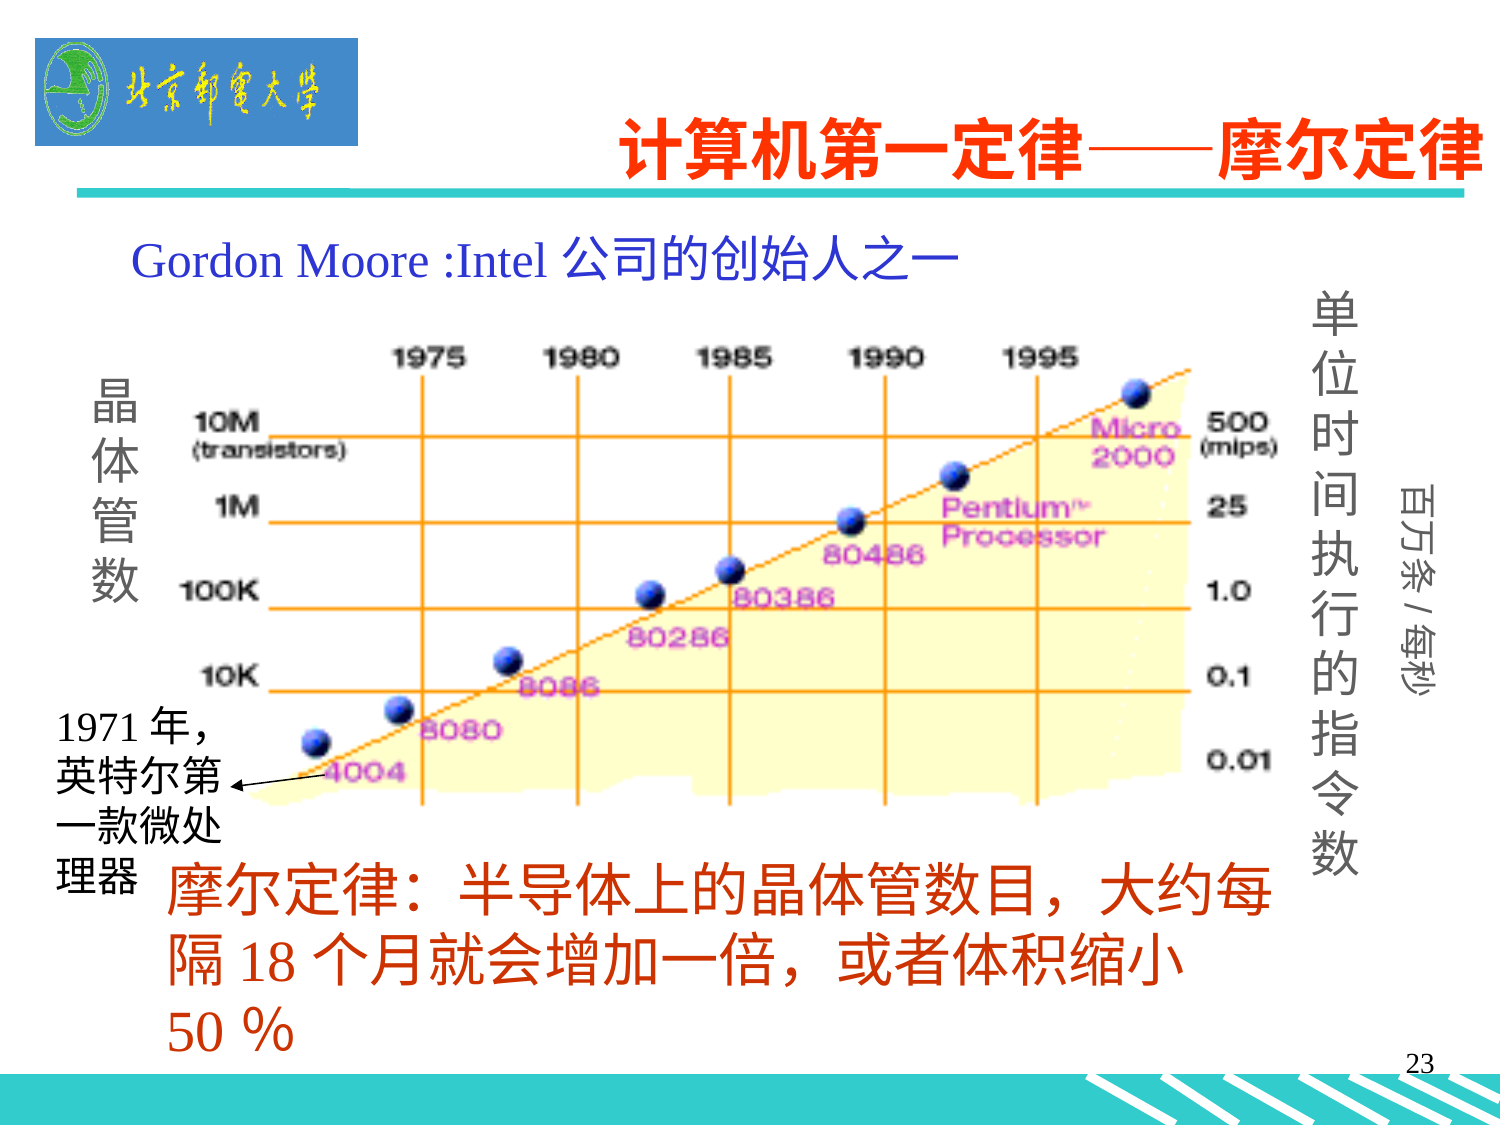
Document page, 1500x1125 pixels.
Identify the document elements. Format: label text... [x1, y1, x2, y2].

picture [34, 37, 358, 54]
picture [174, 337, 1288, 820]
text_box Gordon Moore :Intel公司的创始人之一 [41, 219, 1152, 295]
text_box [1295, 274, 1451, 890]
text_box 1971年，英特尔第一款微处理器 [41, 692, 278, 908]
title 计算机第一定律——摩尔定律 [0, 54, 1500, 243]
text_box 摩尔定律：半导体上的晶体管数目，大约每隔18个月就会增加一倍，或者体积缩小50％ [76, 846, 1317, 1071]
text_box 23 [1137, 1037, 1450, 1113]
text_box 晶 体 管 数 [75, 362, 155, 618]
